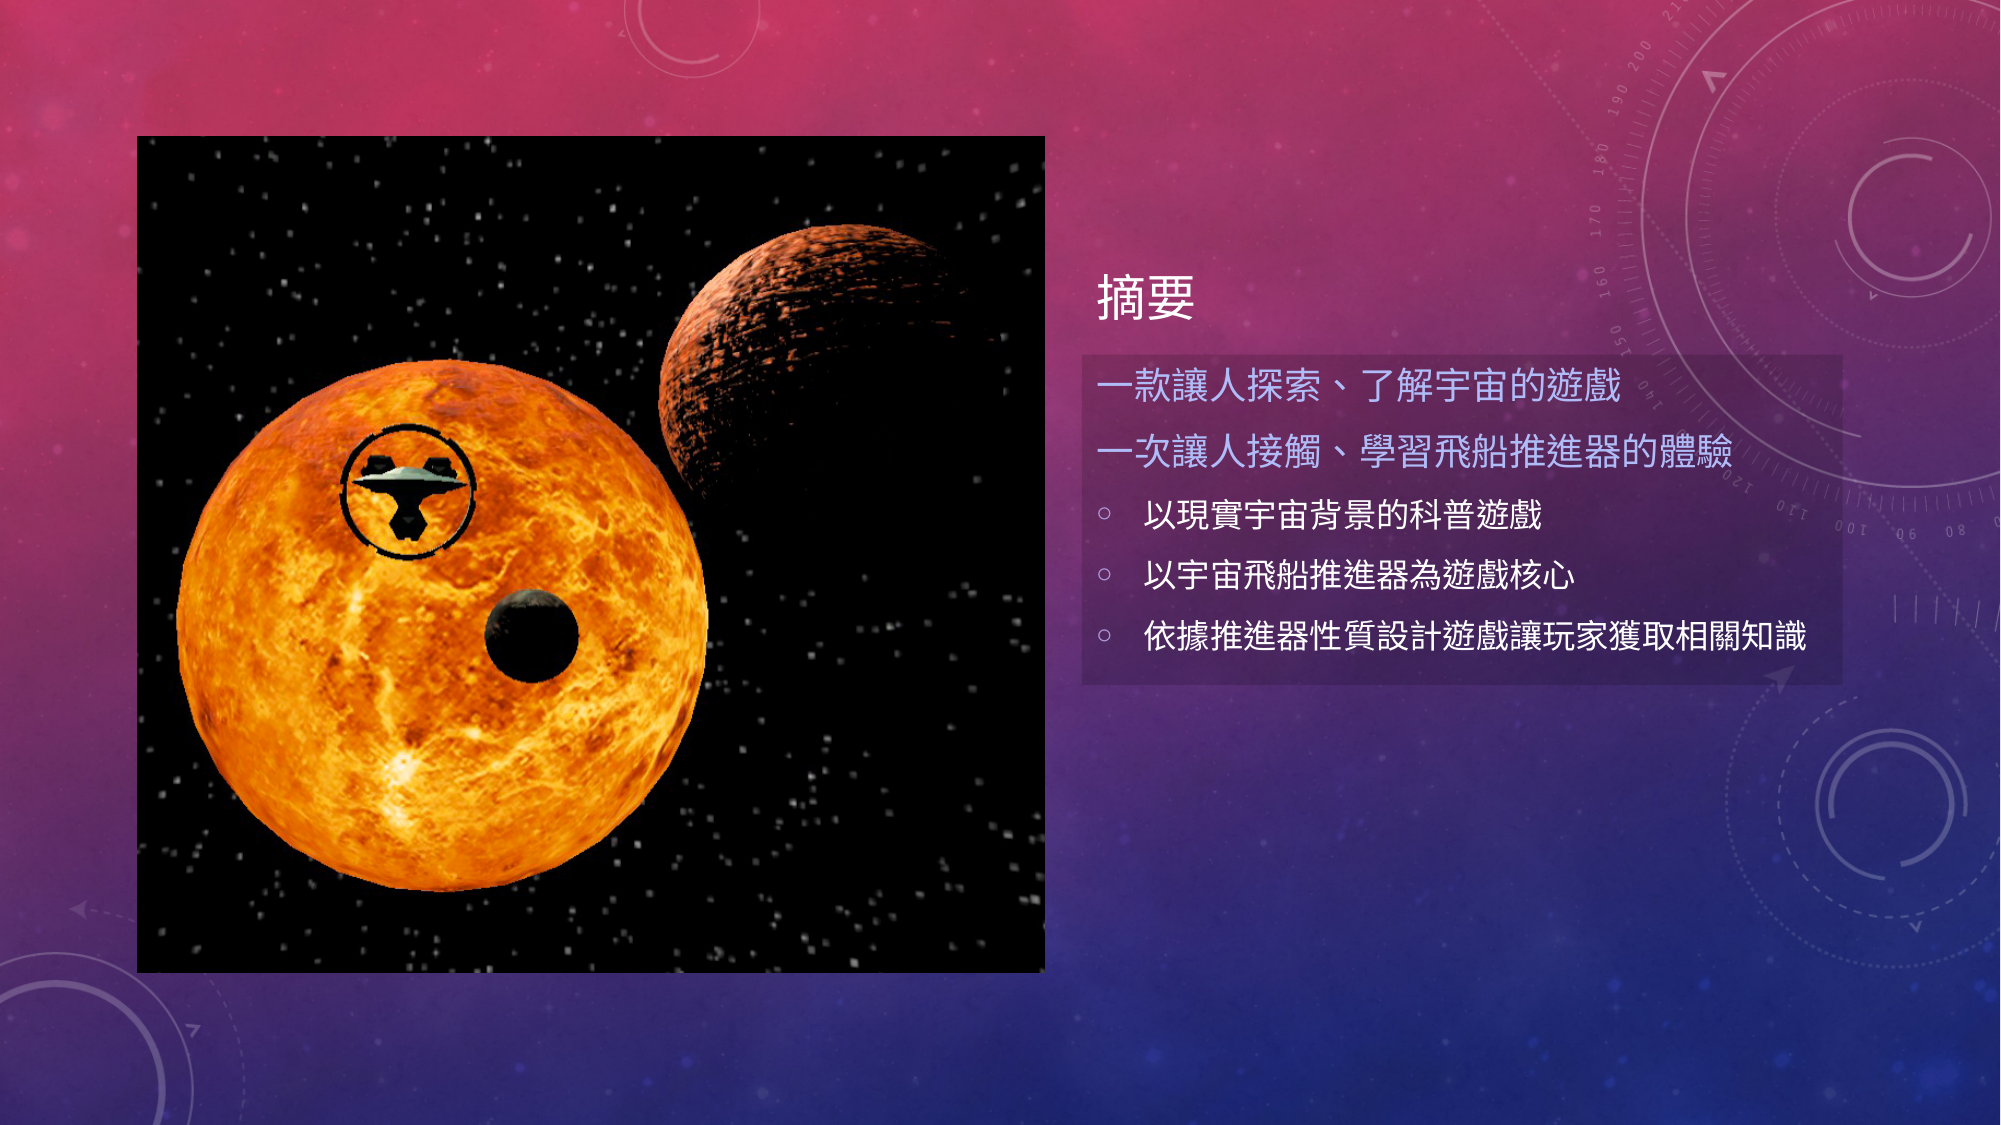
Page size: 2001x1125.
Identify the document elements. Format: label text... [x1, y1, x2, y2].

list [137, 135, 1045, 974]
list 一款讓人探索、了解宇宙的遊戲 一次讓人接觸、學習飛船推進器的體驗 以現實宇宙背景的科普遊戲 以宇宙飛船推進器為遊戲核心 依據推進器性質設計遊戲讓玩家獲取相關知識 [1081, 354, 1843, 685]
title 摘要 [1081, 109, 1686, 335]
picture [0, 0, 2001, 1125]
